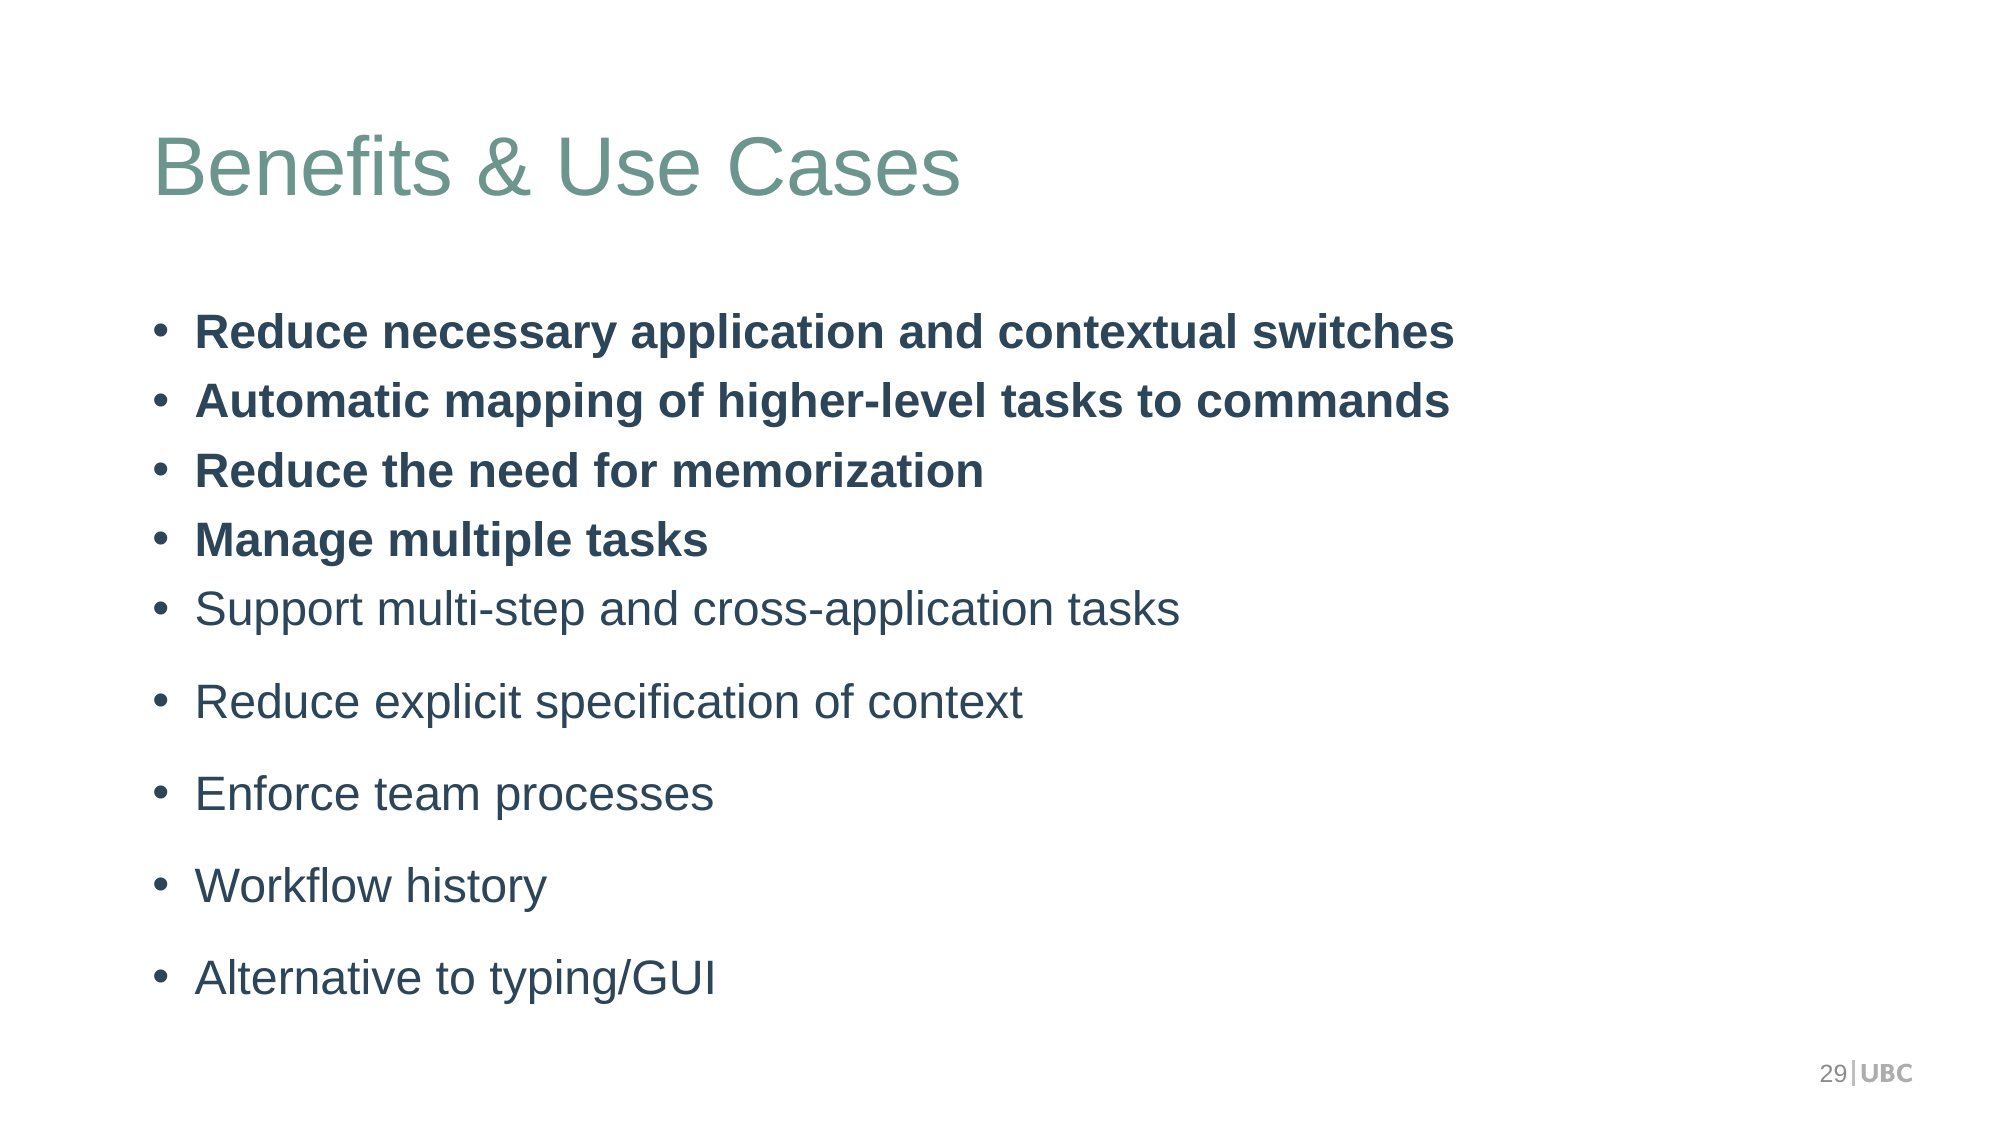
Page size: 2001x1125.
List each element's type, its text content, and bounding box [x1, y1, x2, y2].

list Reduce necessary application and contextual switches Automatic mapping of higher-level tasks to commands Reduce the need for memorization Manage multiple tasks Support multi-step and cross-application tasks Reduce explicit specification of context Enforce team processes Workflow history Alternative to typing/GUI [137, 299, 1863, 1014]
title Benefits & Use Cases [137, 59, 1863, 278]
slide_number 29 [1412, 1042, 1863, 1103]
